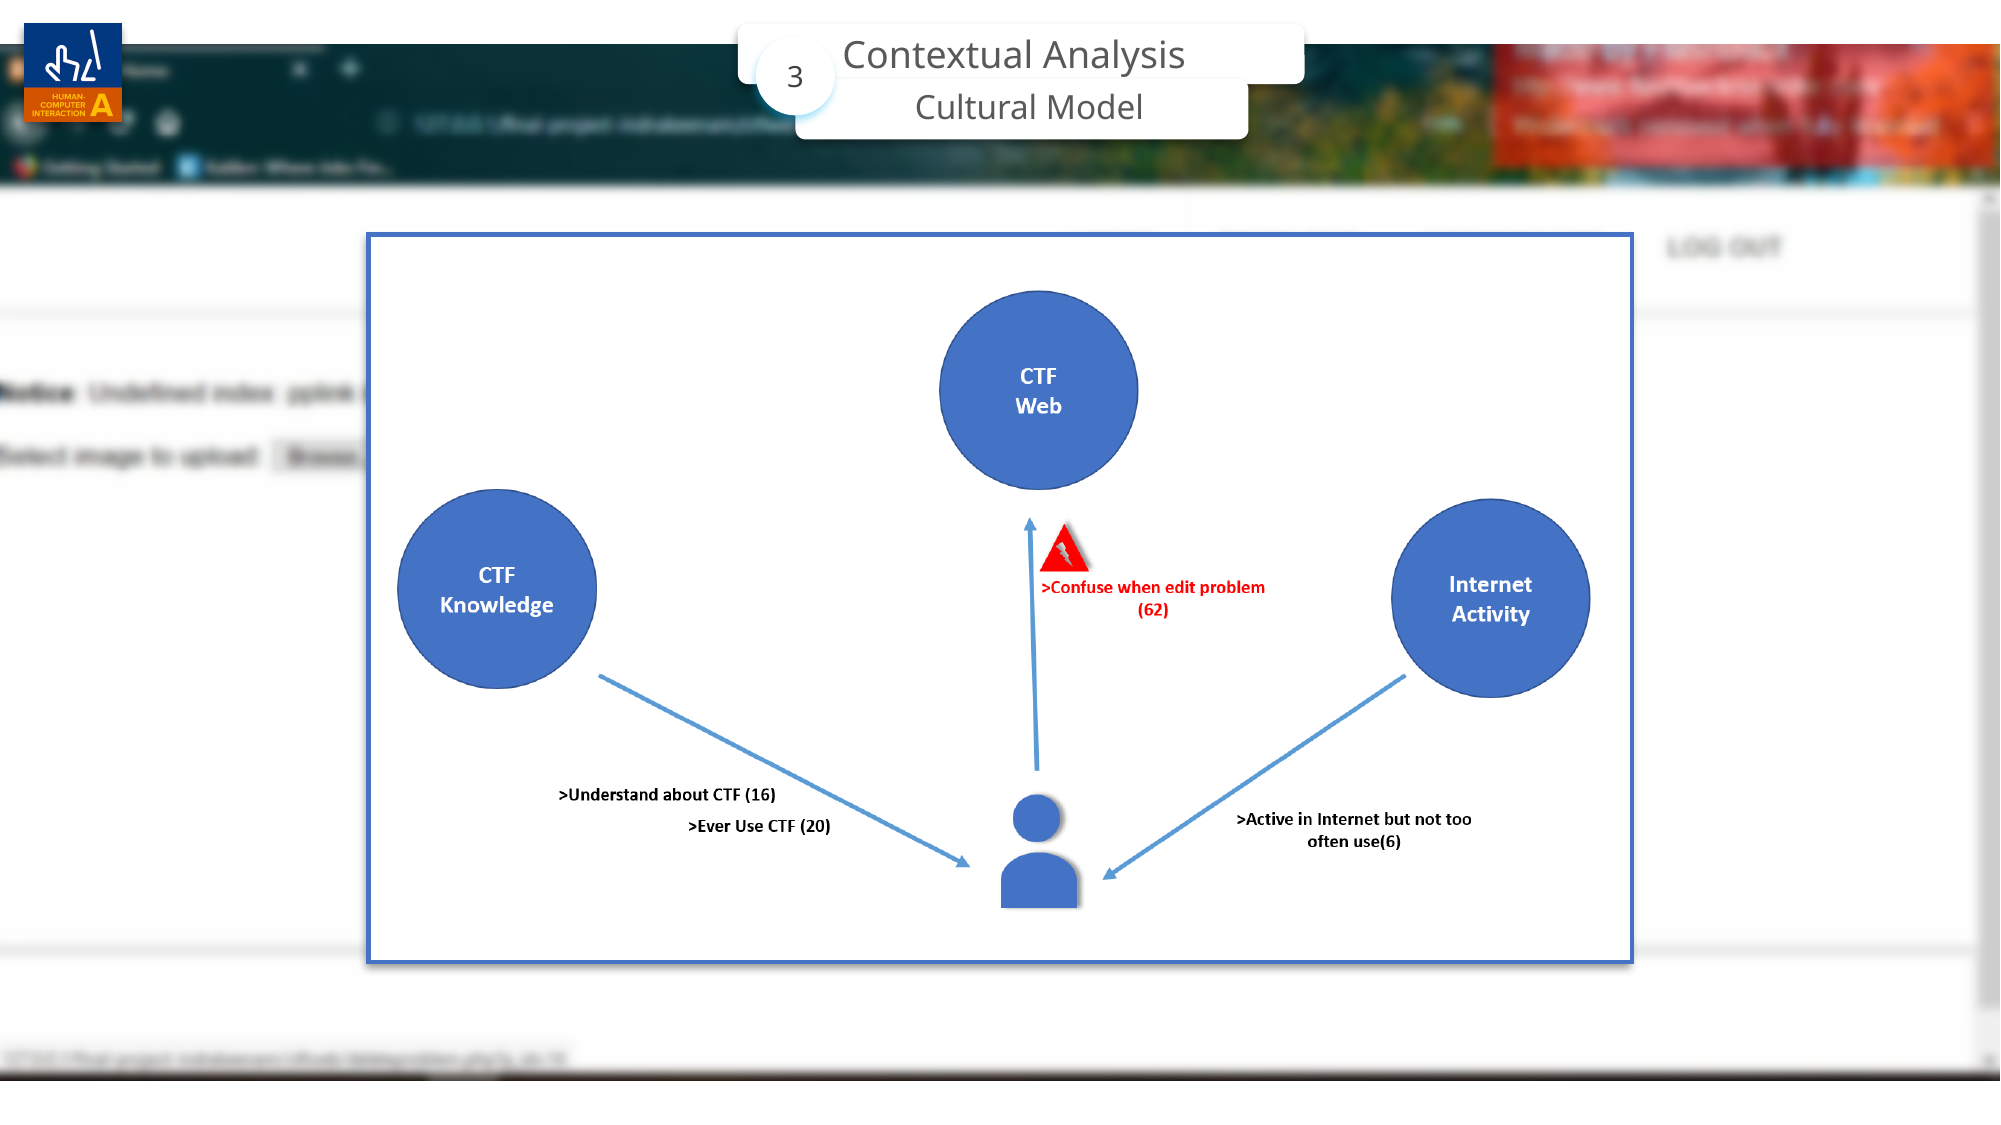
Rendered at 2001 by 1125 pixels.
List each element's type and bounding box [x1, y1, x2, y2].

text_box [737, 23, 1305, 140]
picture [0, 23, 2000, 1081]
